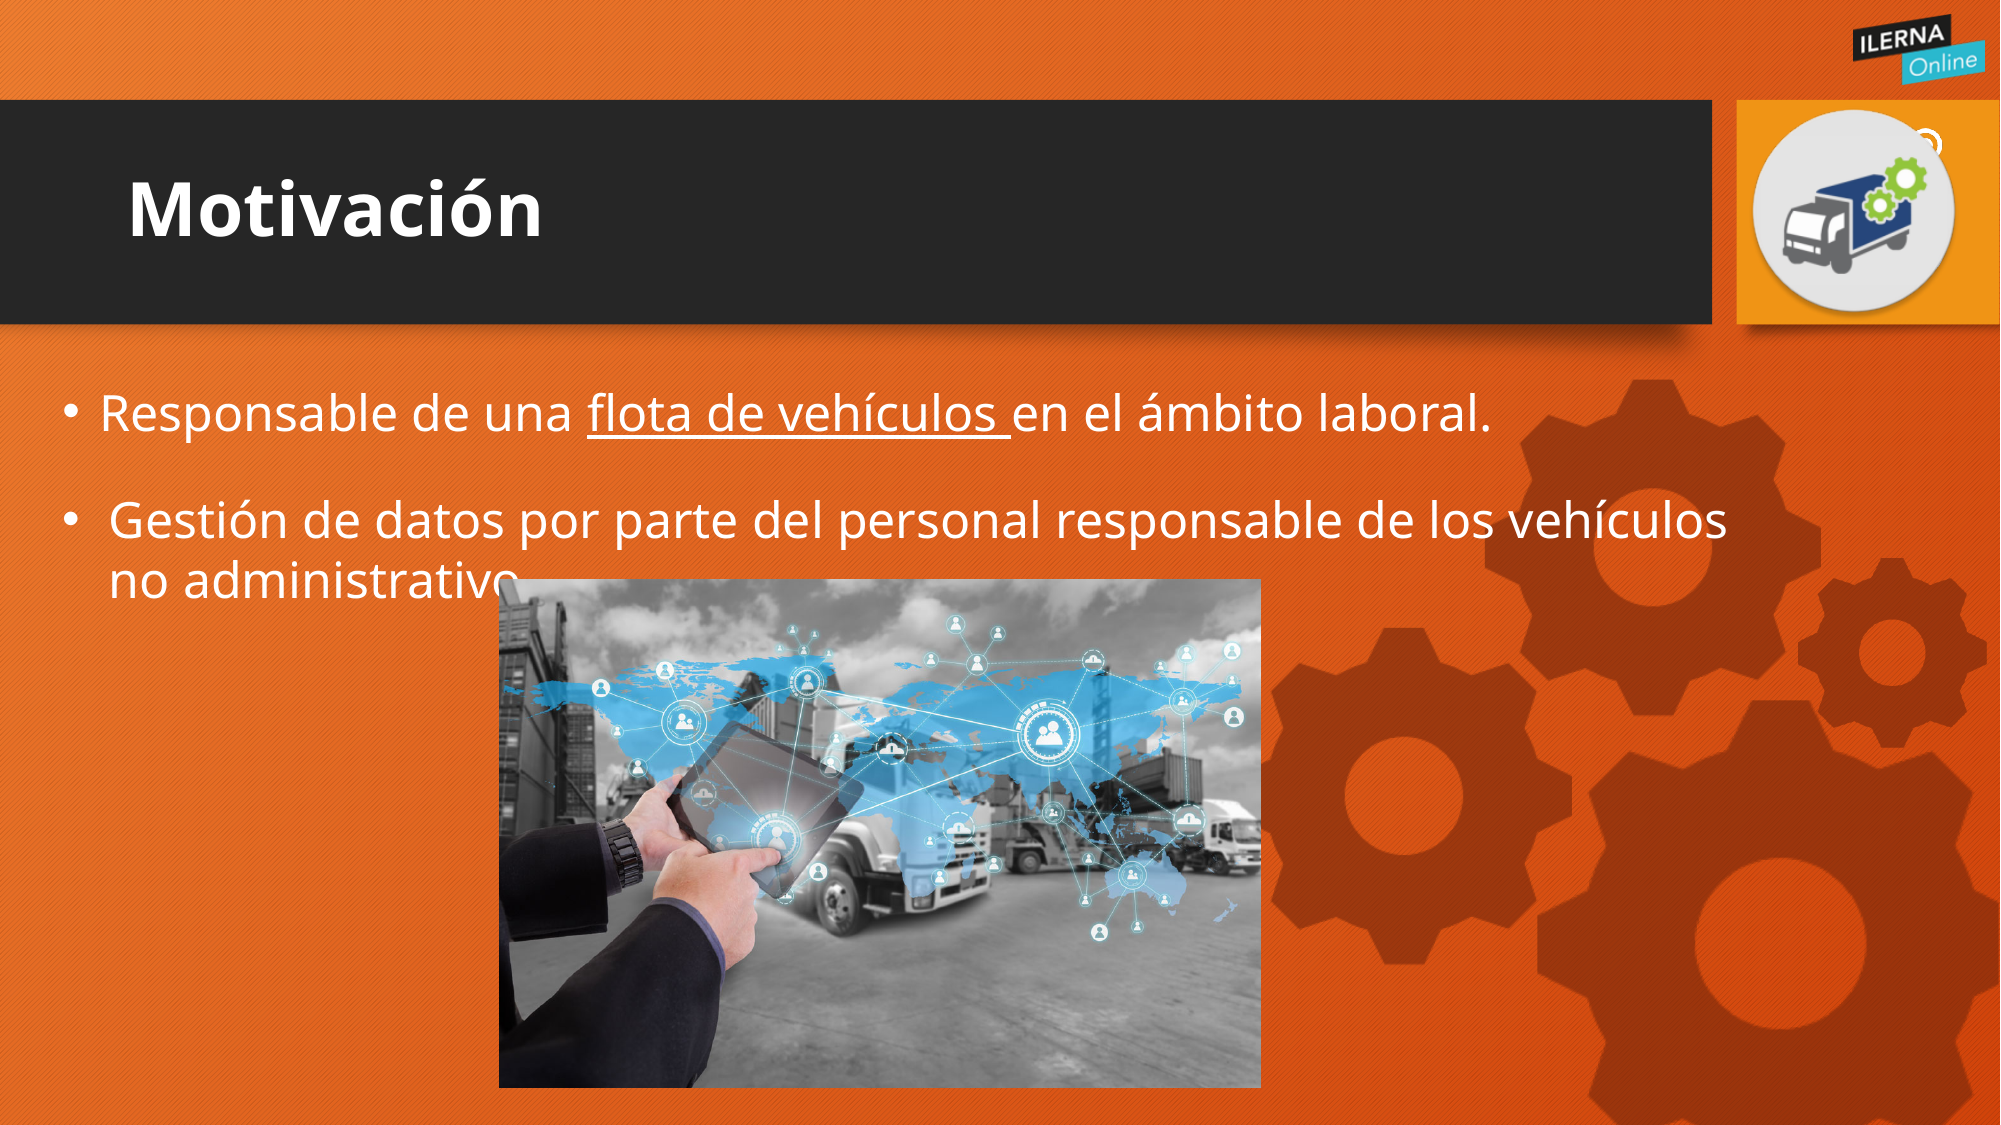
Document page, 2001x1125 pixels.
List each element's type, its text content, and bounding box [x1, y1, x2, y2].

picture [1743, 101, 1964, 321]
text_box Gestión de datos por parte del personal responsable de los vehículos no administrativo. [47, 481, 1793, 616]
picture [0, 311, 2001, 1125]
list Responsable de una flota de vehículos en el ámbito laboral. [47, 345, 1816, 481]
title Motivación [111, 123, 1689, 301]
picture [1853, 13, 1985, 85]
